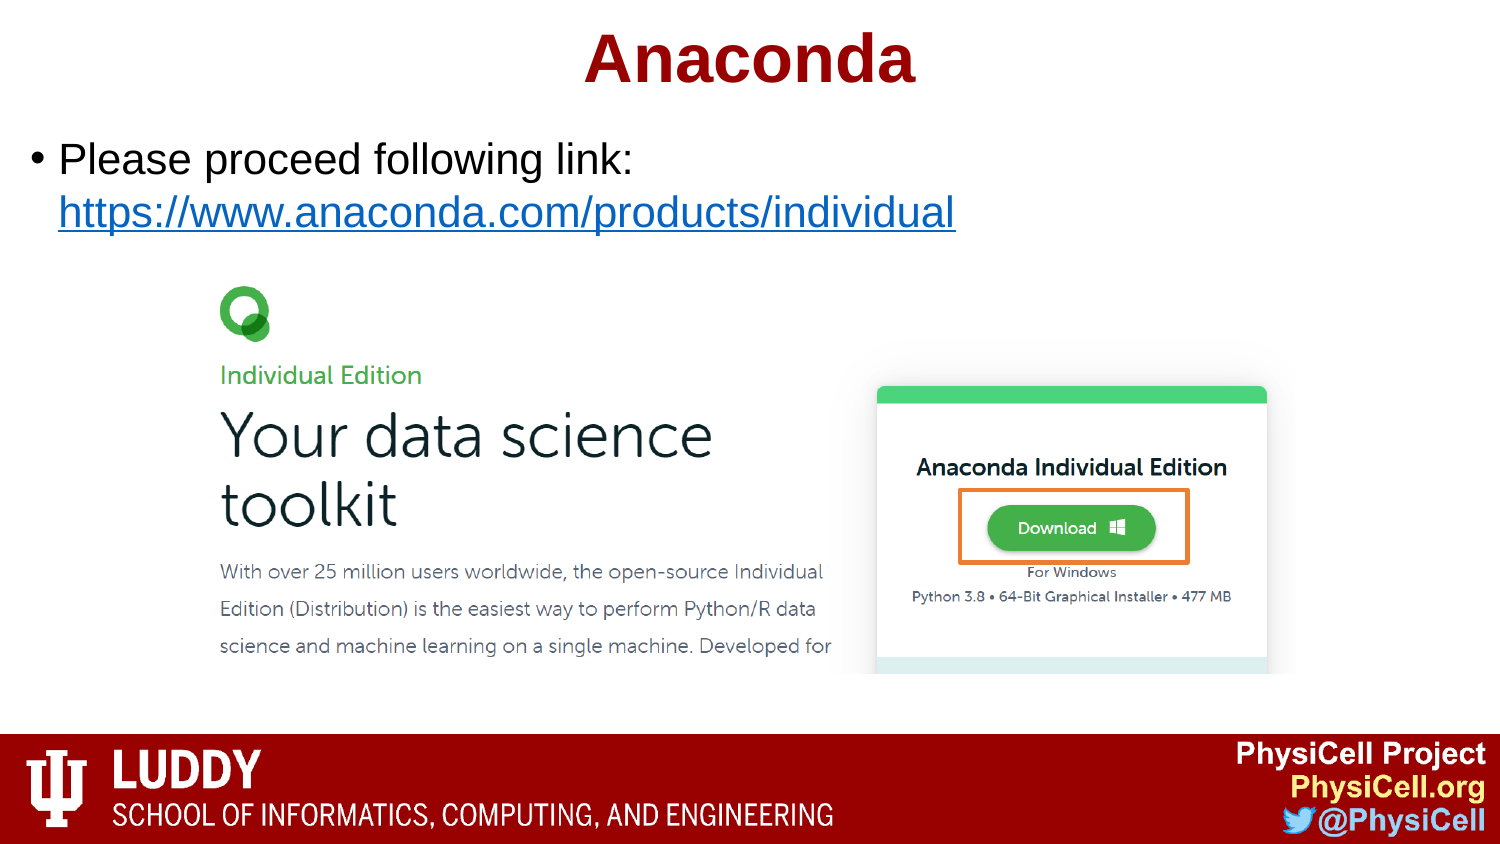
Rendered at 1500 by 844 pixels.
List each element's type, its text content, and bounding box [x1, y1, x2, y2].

picture [0, 739, 1500, 844]
list Please proceed following link: https://www.anaconda.com/products/individual [0, 123, 1500, 739]
picture [206, 265, 1296, 674]
title Anaconda [0, 0, 1500, 121]
